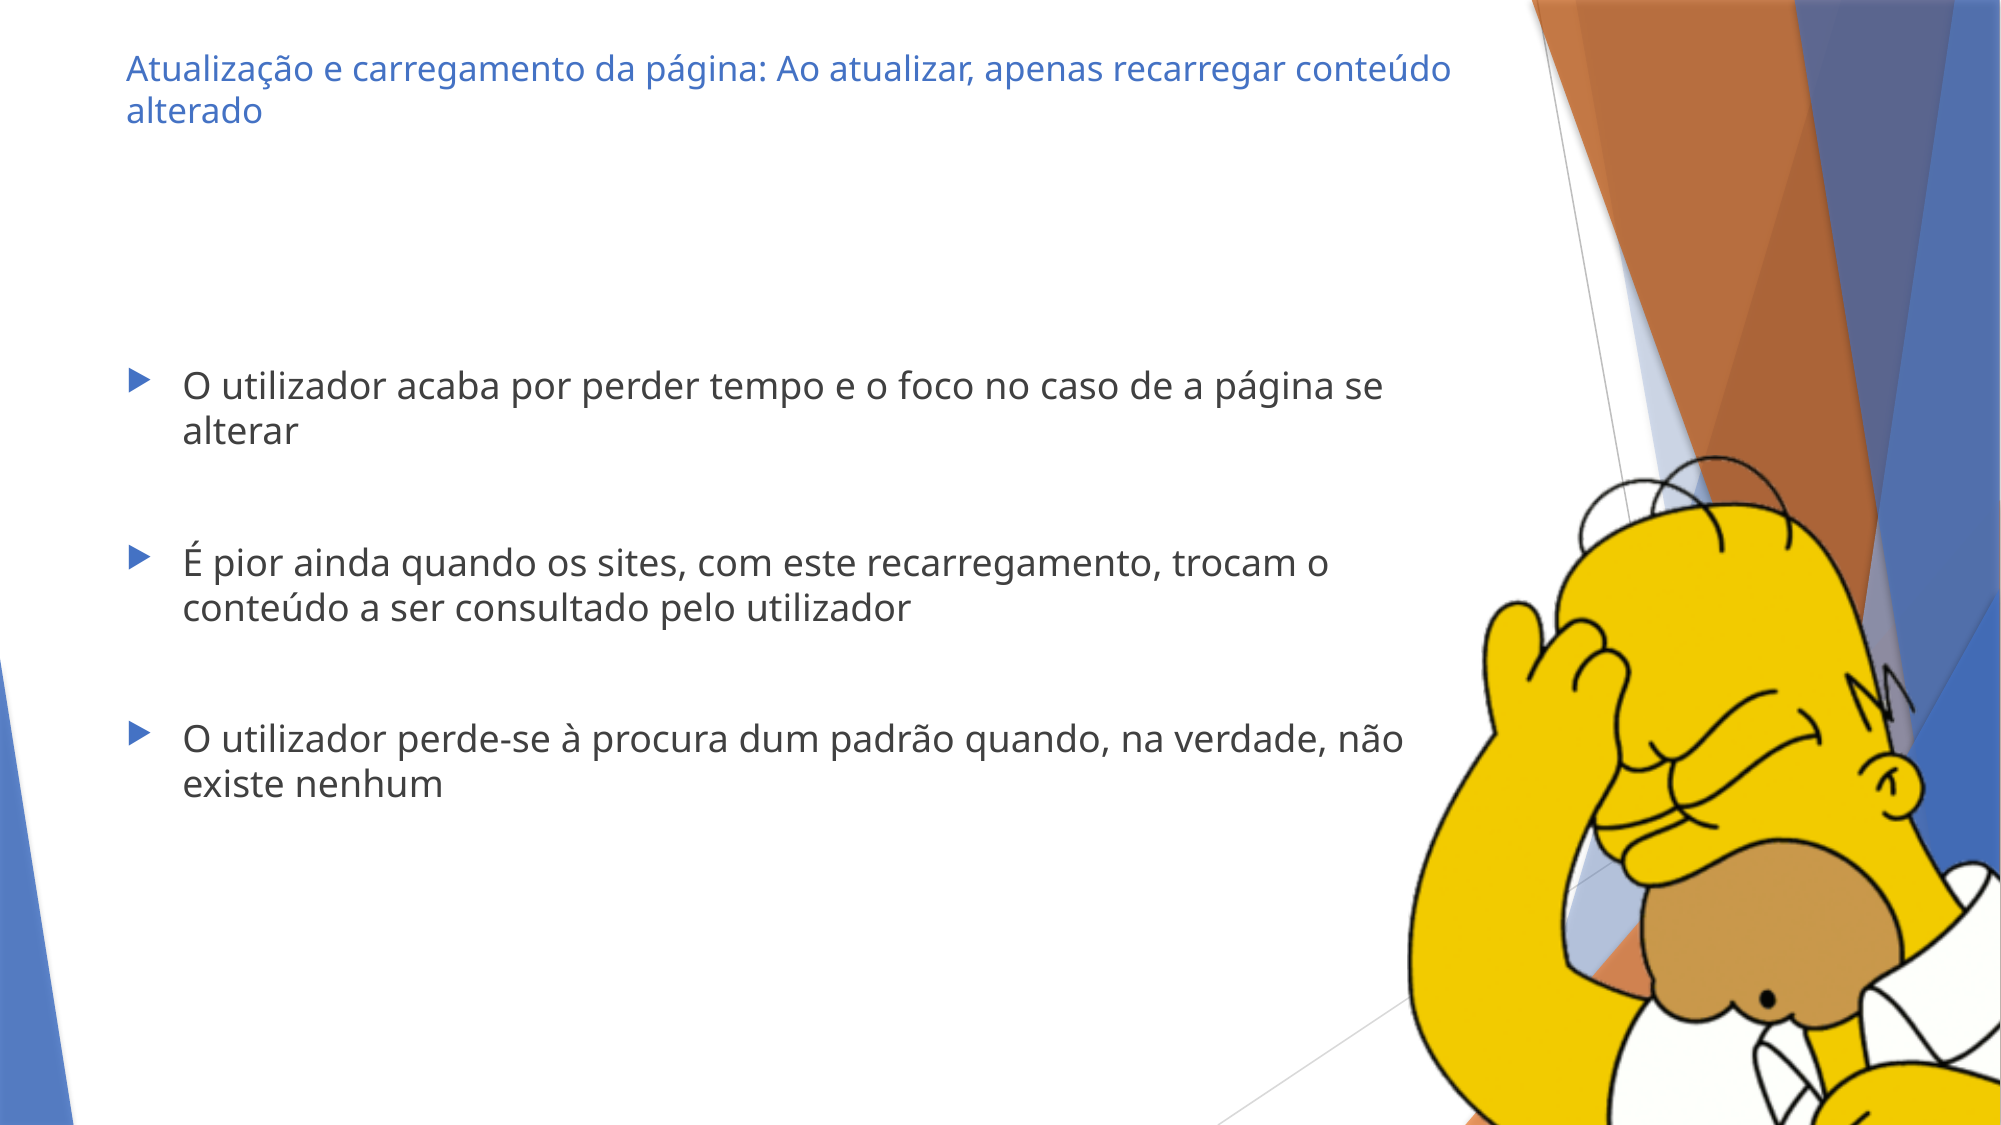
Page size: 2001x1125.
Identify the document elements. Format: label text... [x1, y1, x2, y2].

title Atualização e carregamento da página: Ao atualizar, apenas recarregar conteúdo alterado [111, 39, 1522, 257]
list O utilizador acaba por perder tempo e o foco no caso de a página se alterar É pior ainda quando os sites, com este recarregamento, trocam o conteúdo a ser consultado pelo utilizador O utilizador perde-se à procura dum padrão quando, na verdade, não existe nenhum [111, 354, 1522, 992]
picture [1406, 455, 2000, 1125]
